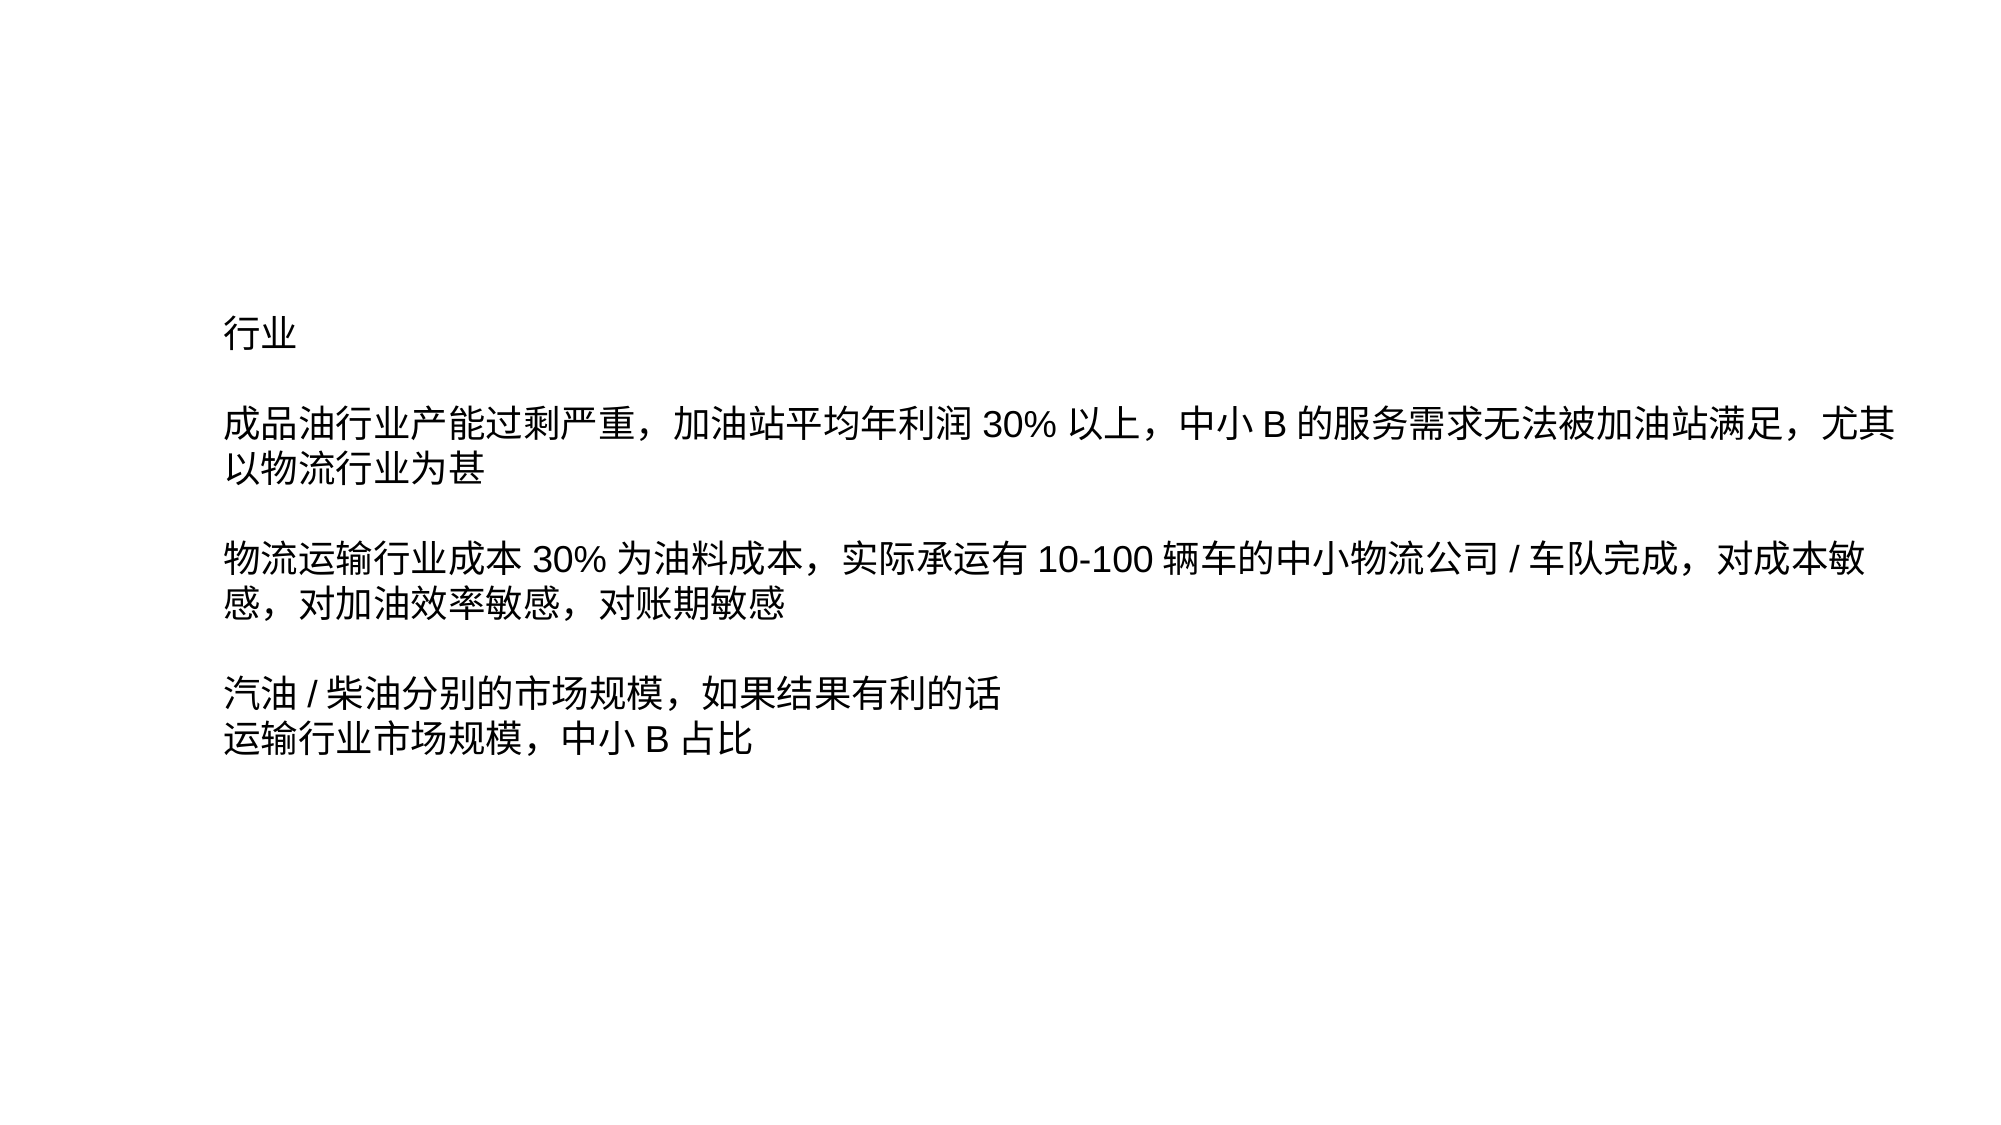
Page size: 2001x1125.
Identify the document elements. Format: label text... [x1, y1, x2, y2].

text_box 行业 成品油行业产能过剩严重，加油站平均年利润30%以上，中小B的服务需求无法被加油站满足，尤其以物流行业为甚 物流运输行业成本30%为油料成本，实际承运有10-100辆车的中小物流公司/车队完成，对成本敏感，对加油效率敏感，对账期敏感 汽油/柴油分别的市场规模，如果结果有利的话 运输行业市场规模，中小B占比 [208, 302, 1922, 768]
